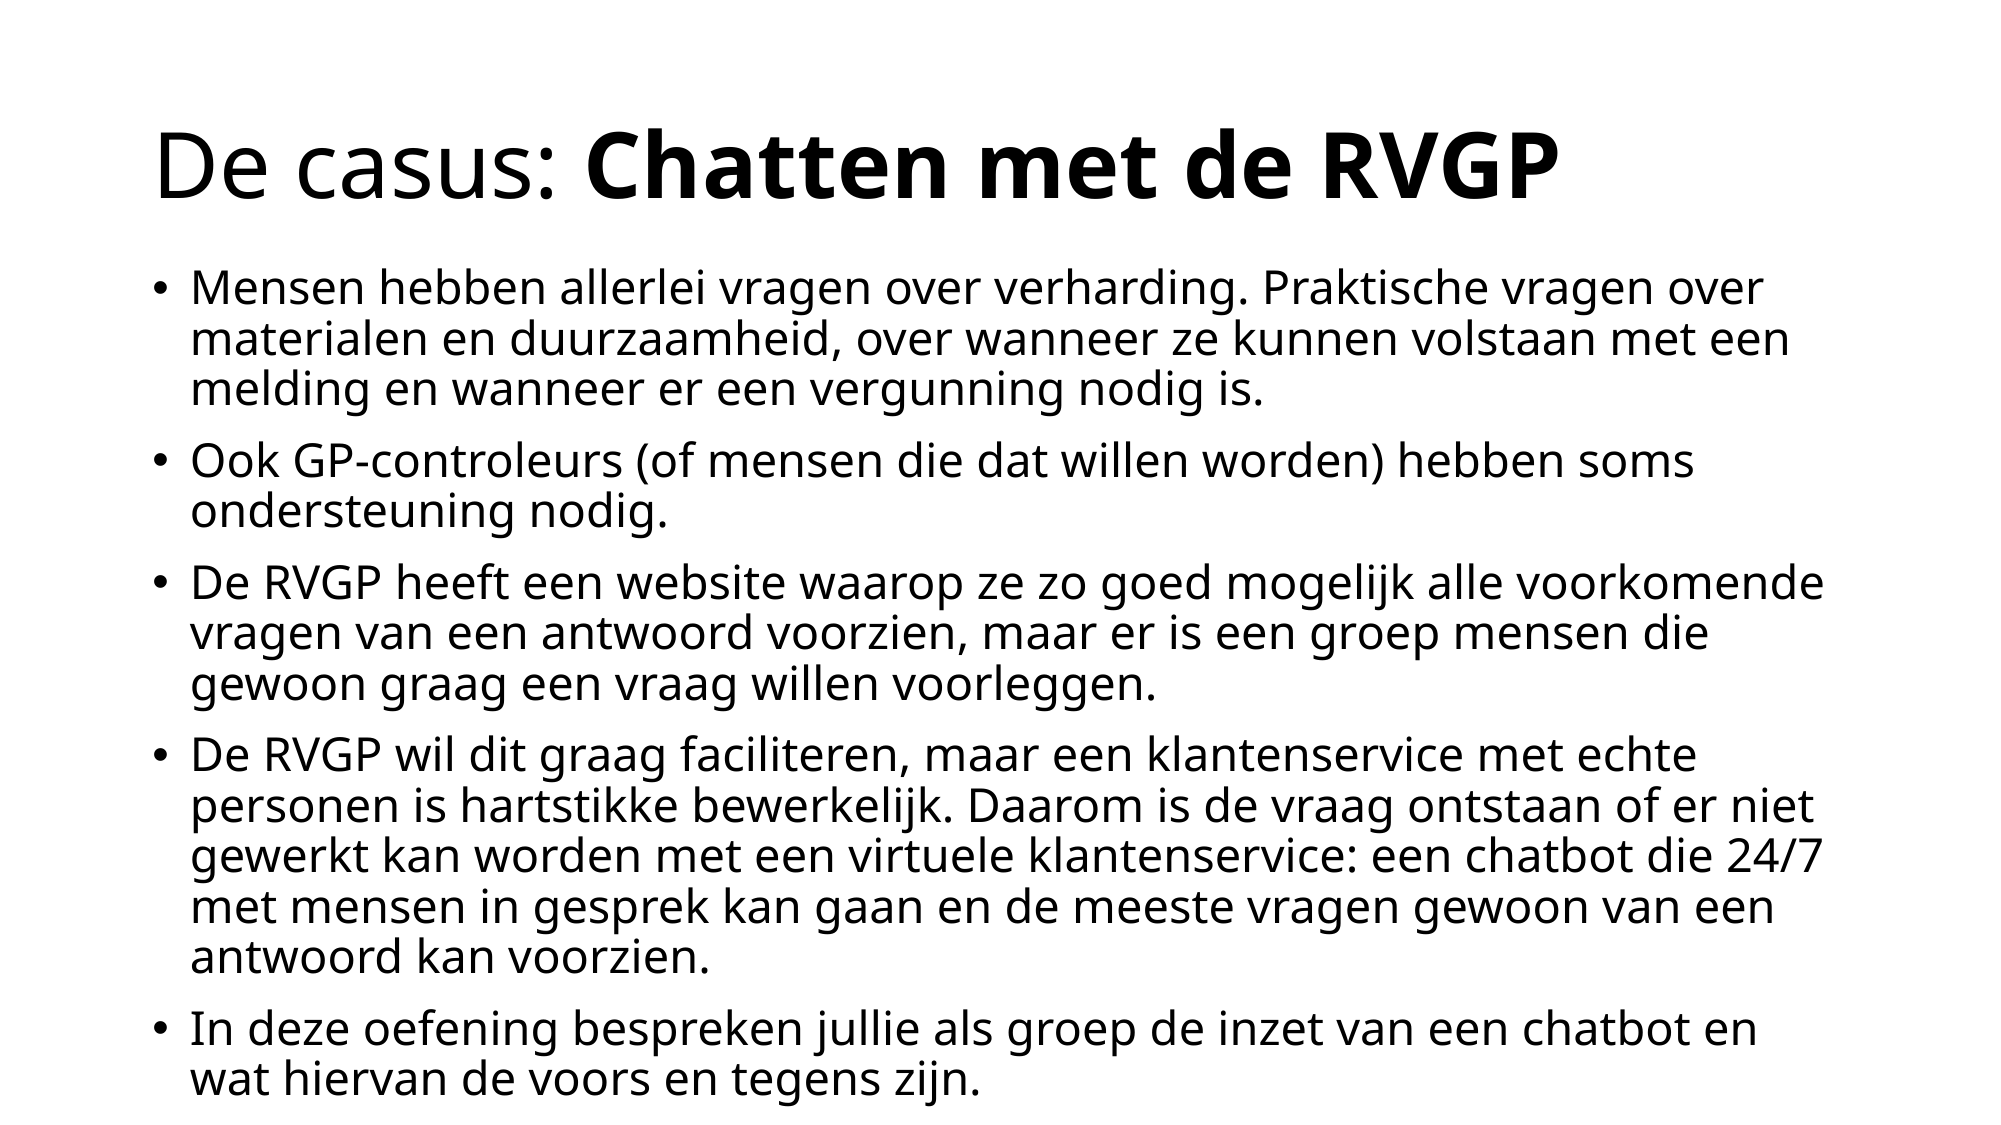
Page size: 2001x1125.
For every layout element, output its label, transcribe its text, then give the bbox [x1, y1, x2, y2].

title De casus: Chatten met de RVGP [137, 59, 1863, 256]
list Mensen hebben allerlei vragen over verharding. Praktische vragen over materialen en duurzaamheid, over wanneer ze kunnen volstaan met een melding en wanneer er een vergunning nodig is. Ook GP-controleurs (of mensen die dat willen worden) hebben soms ondersteuning nodig. De RVGP heeft een website waarop ze zo goed mogelijk alle voorkomende vragen van een antwoord voorzien, maar er is een groep mensen die gewoon graag een vraag willen voorleggen. De RVGP wil dit graag faciliteren, maar een klantenservice met echte personen is hartstikke bewerkelijk. Daarom is de vraag ontstaan of er niet gewerkt kan worden met een virtuele klantenservice: een chatbot die 24/7 met mensen in gesprek kan gaan en de meeste vragen gewoon van een antwoord kan voorzien. In deze oefening bespreken jullie als groep de inzet van een chatbot en wat hiervan de voors en tegens zijn. [137, 256, 1863, 1066]
